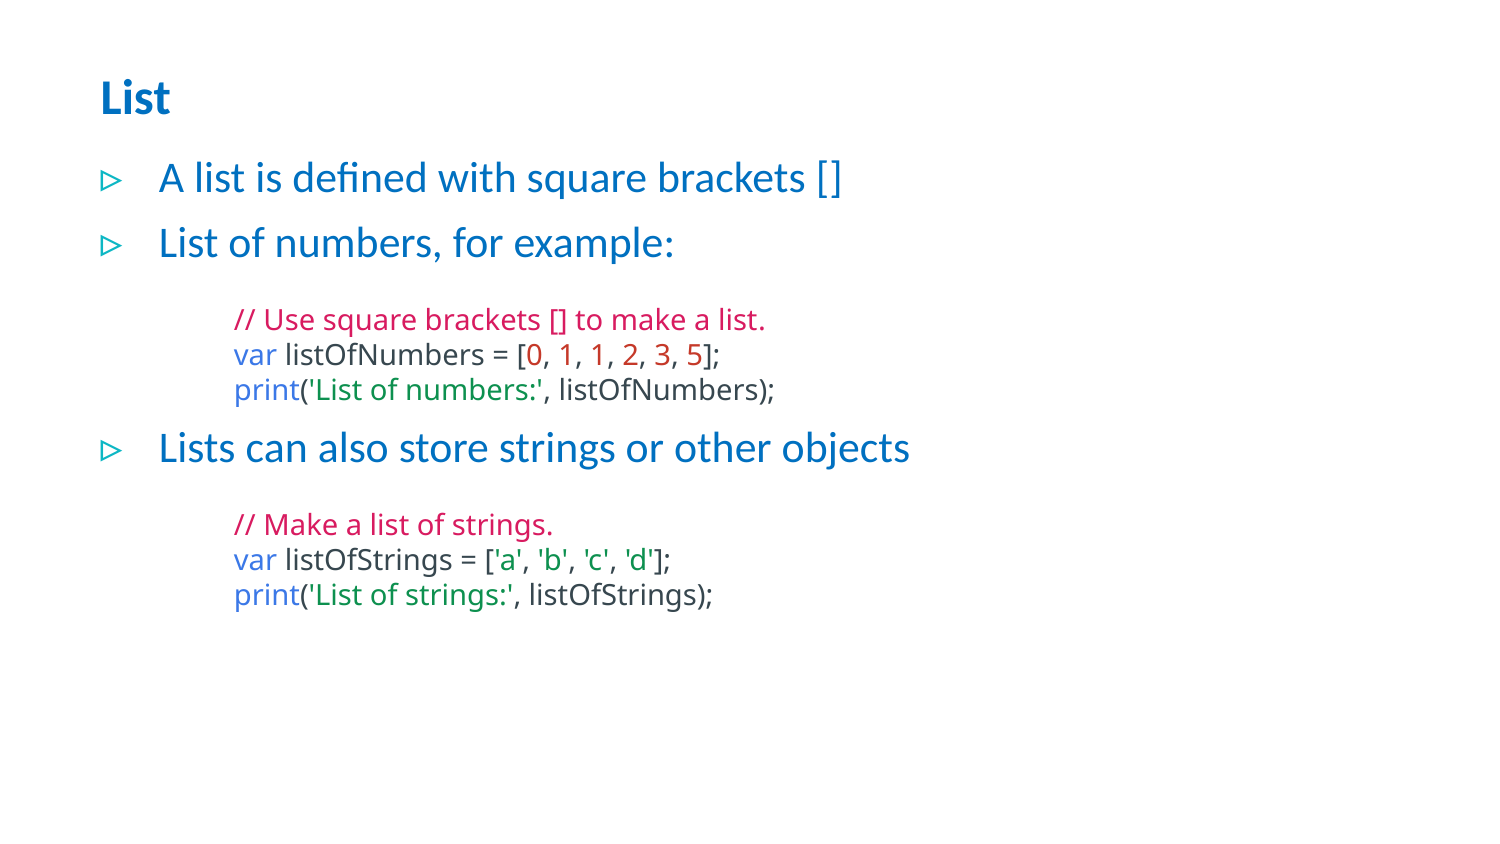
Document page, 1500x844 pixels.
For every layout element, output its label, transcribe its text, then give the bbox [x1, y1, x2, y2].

text_box List A list is defined with square brackets [] List of numbers, for example: // Use square brackets [] to make a list. var listOfNumbers = [0, 1, 1, 2, 3, 5]; print('List of numbers:', listOfNumbers); Lists can also store strings or other objects // Make a list of strings. var listOfStrings = ['a', 'b', 'c', 'd']; print('List of strings:', listOfStrings); [69, 56, 1463, 689]
